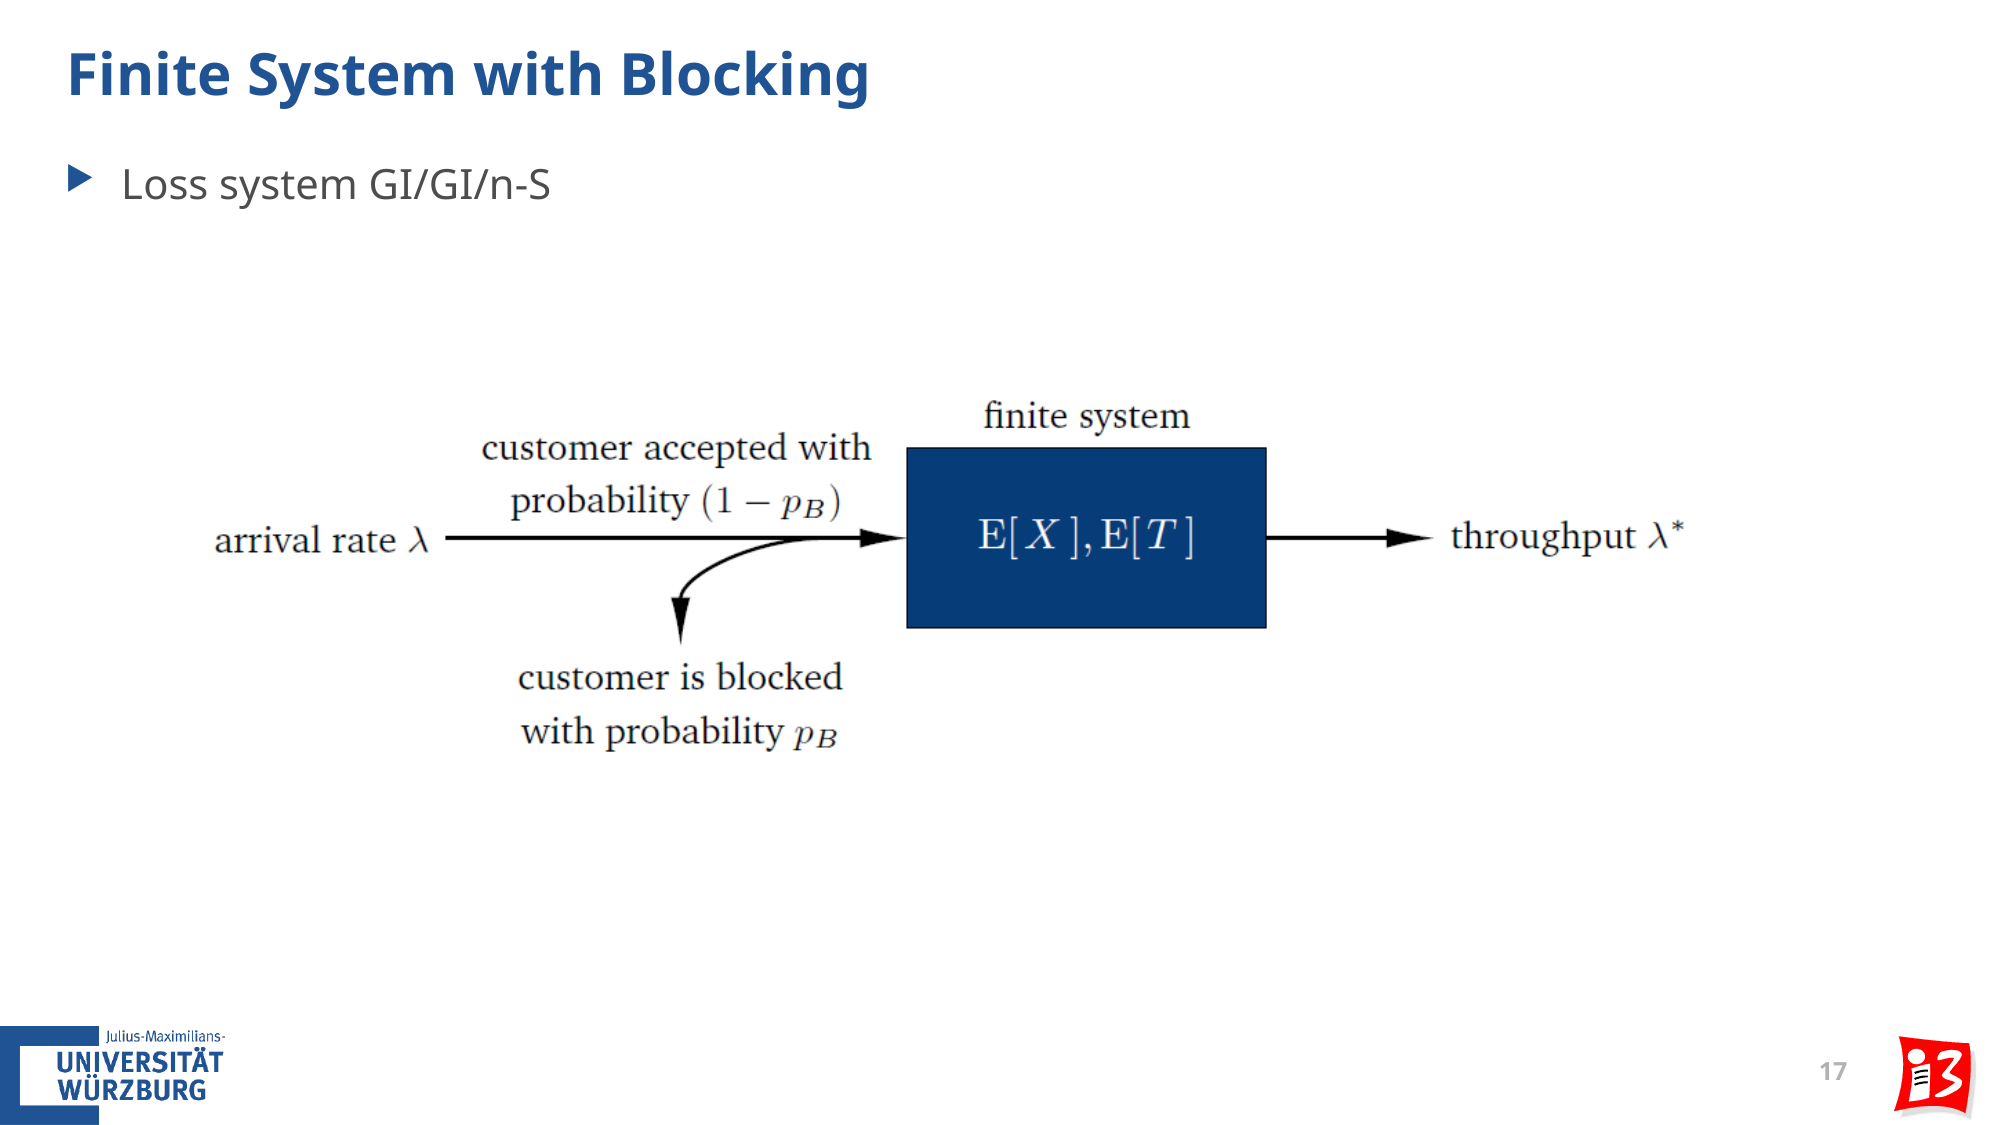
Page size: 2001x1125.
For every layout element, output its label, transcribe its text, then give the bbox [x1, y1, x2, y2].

picture [193, 334, 1807, 791]
title Finite System with Blocking [51, 18, 1800, 126]
list Loss system GI/GI/n-S [50, 149, 1800, 988]
slide_number 17 [1412, 1042, 1863, 1103]
picture [0, 1026, 225, 1125]
